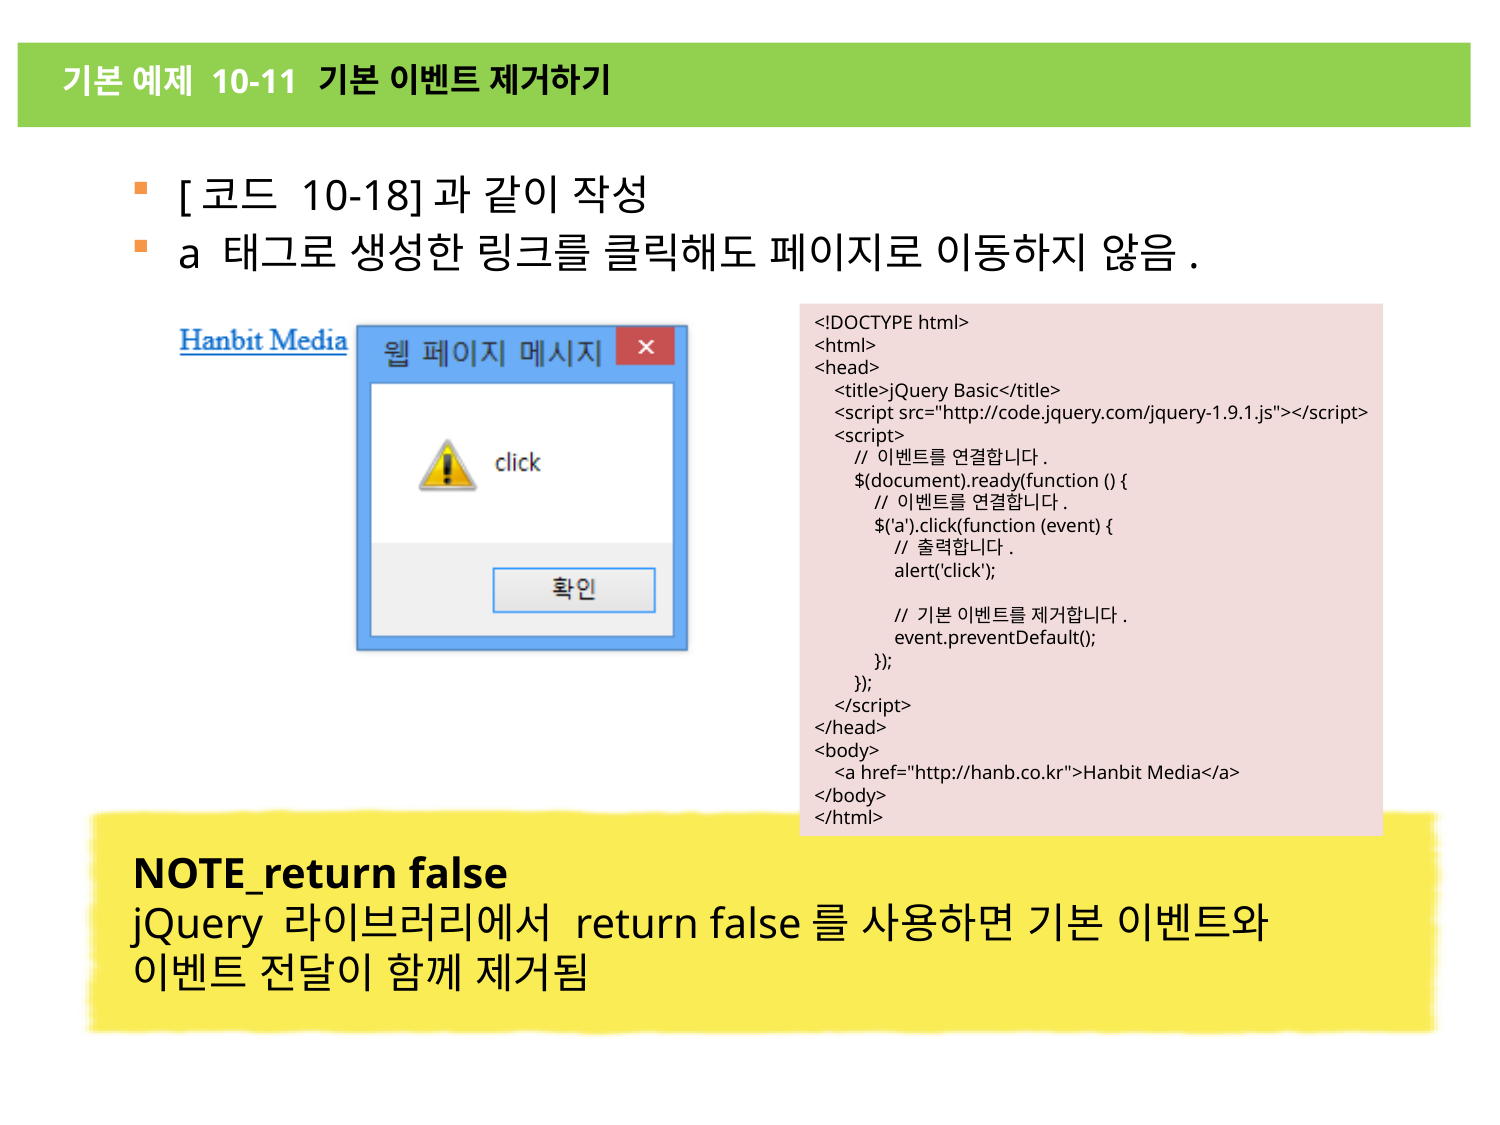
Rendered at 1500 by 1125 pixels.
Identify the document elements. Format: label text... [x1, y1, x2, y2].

text_box ﻿<!DOCTYPE html> <html> <head> <title>jQuery Basic</title> <script src="http://code.jquery.com/jquery-1.9.1.js"></script> <script> // 이벤트를 연결합니다. $(document).ready(function () { // 이벤트를 연결합니다. $('a').click(function (event) { // 출력합니다. alert('click'); // 기본 이벤트를 제거합니다. event.preventDefault(); }); }); </script> </head> <body> <a href="http://hanb.co.kr">Hanbit Media</a> </body> </html> [799, 303, 1384, 797]
title 기본 이벤트 제거하기 [277, 45, 1390, 113]
list [코드 10-18]과 같이 작성 a 태그로 생성한 링크를 클릭해도 페이지로 이동하지 않음. [41, 160, 1473, 1083]
picture [170, 318, 696, 658]
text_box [52, 798, 1471, 1047]
list 기본 예제 10-11 [24, 52, 313, 126]
